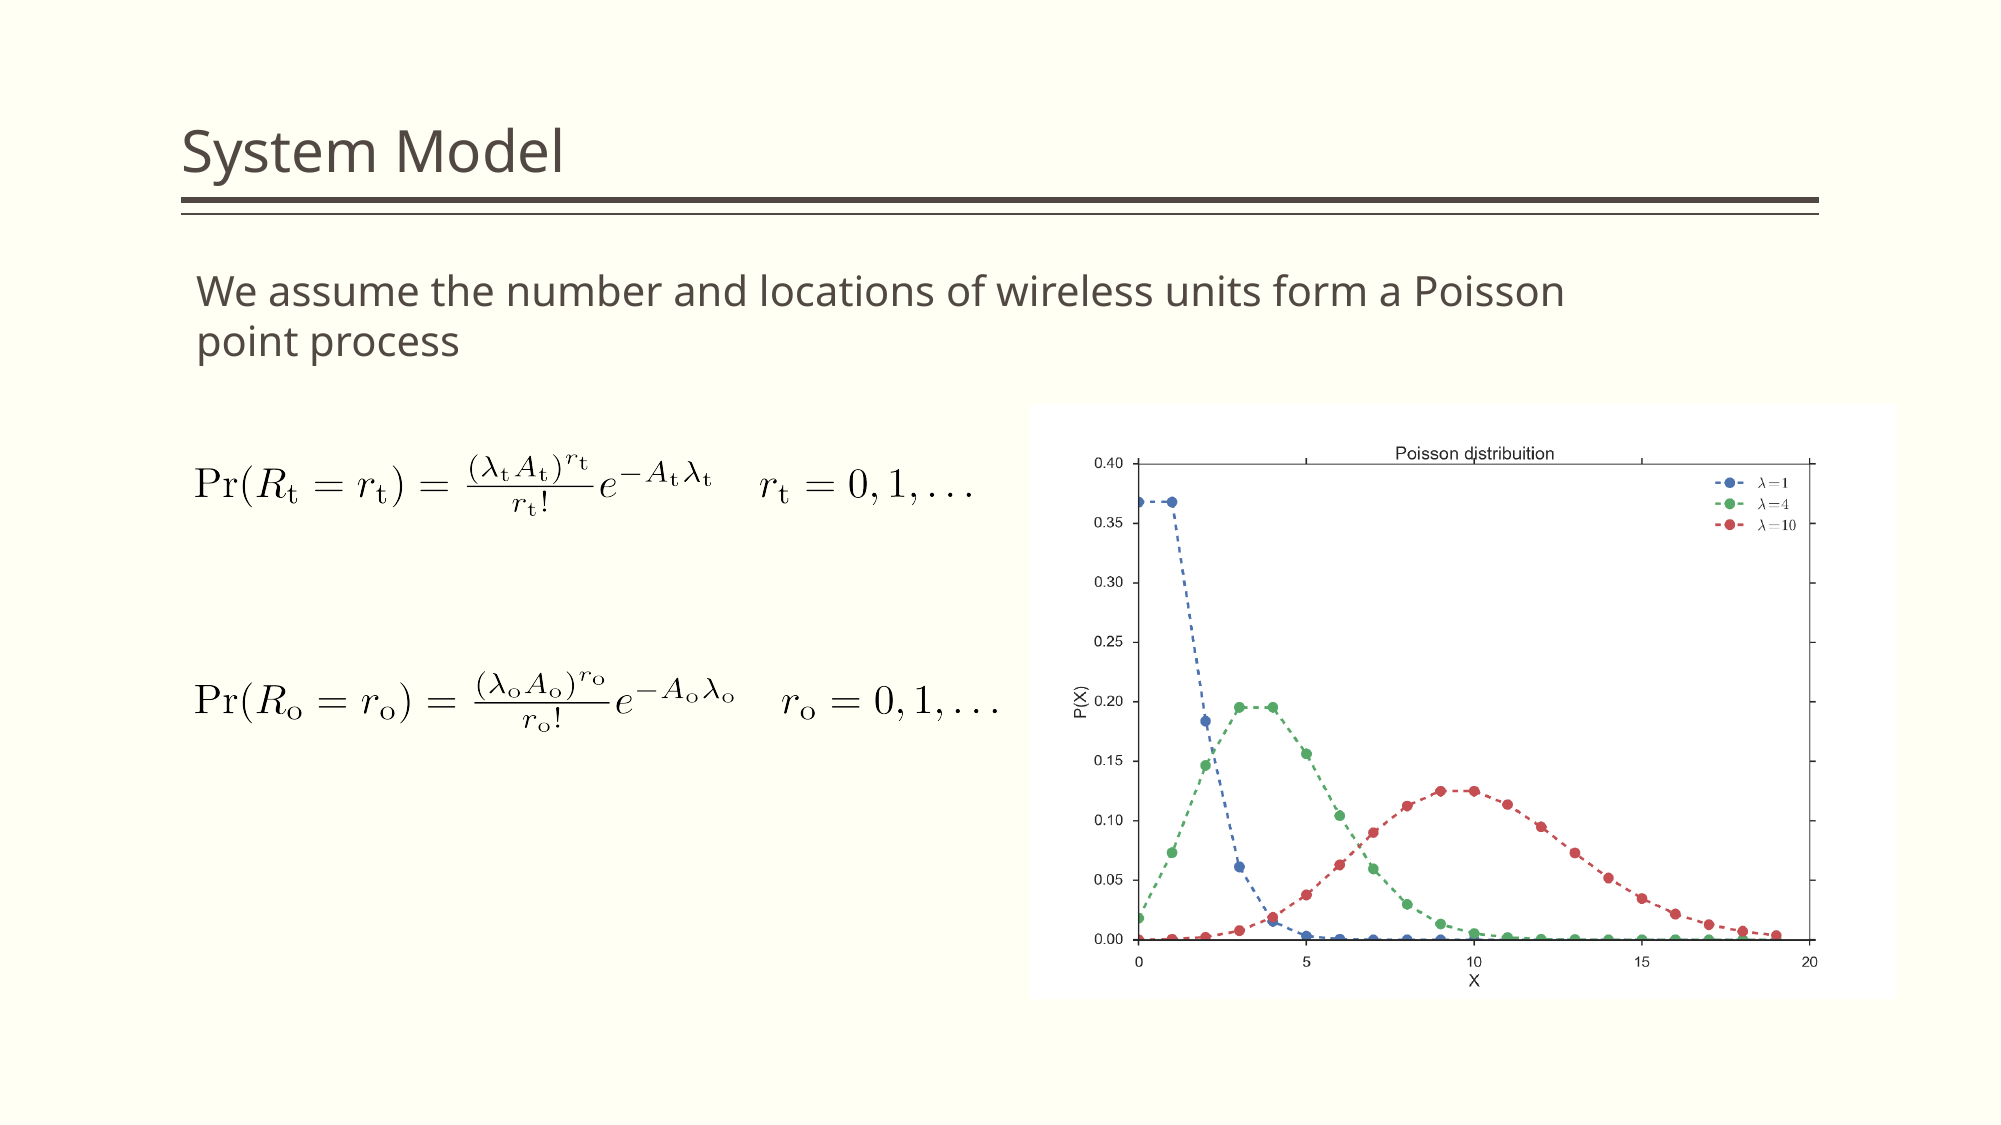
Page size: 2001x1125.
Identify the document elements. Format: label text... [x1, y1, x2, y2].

picture [195, 454, 971, 516]
picture [195, 671, 997, 732]
text_box We assume the number and locations of wireless units form a Poisson point process [181, 257, 1666, 373]
picture [1030, 404, 1896, 999]
title System Model [181, 12, 1819, 193]
